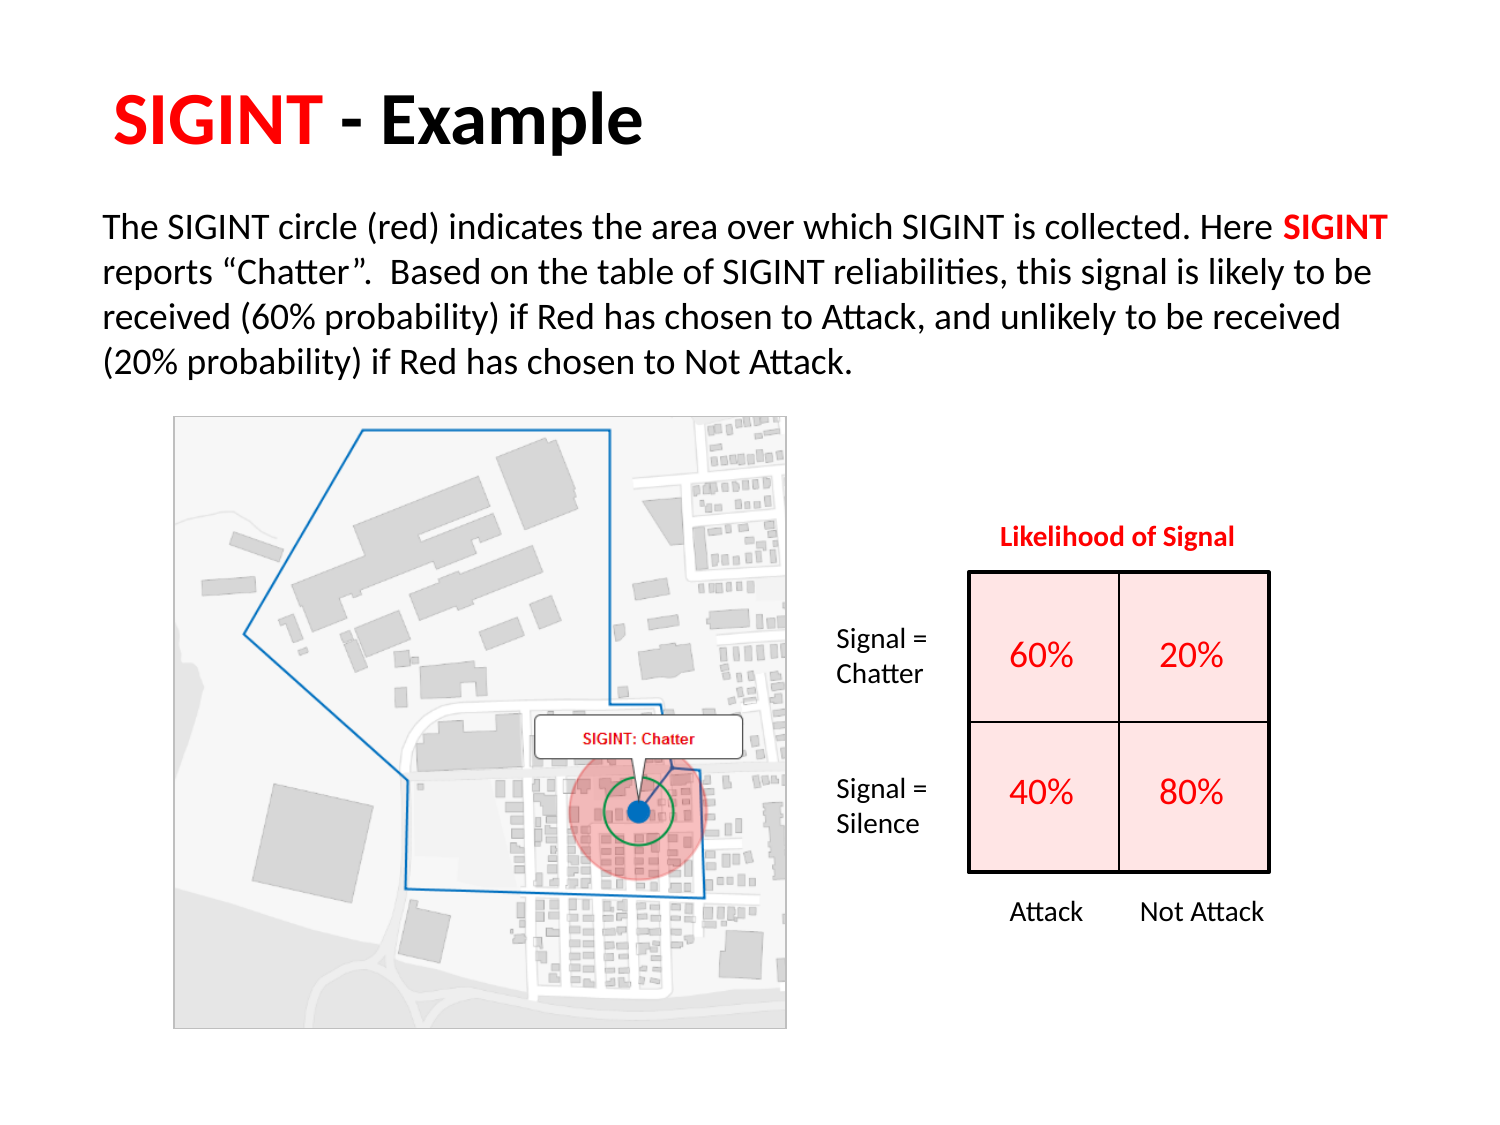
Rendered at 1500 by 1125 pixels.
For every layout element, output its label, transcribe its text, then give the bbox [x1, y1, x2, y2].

text_box [1121, 570, 1271, 720]
text_box 60% [994, 622, 1089, 683]
text_box [1117, 720, 1271, 874]
text_box Likelihood of Signal [985, 509, 1251, 560]
text_box Signal = Silence [821, 761, 943, 847]
text_box SIGINT - Example [98, 62, 660, 168]
text_box [967, 724, 1117, 874]
text_box 40% [994, 759, 1089, 820]
text_box Signal = Chatter [821, 611, 943, 697]
text_box 80% [1144, 759, 1239, 820]
text_box The SIGINT circle (red) indicates the area over which SIGINT is collected. Here SIGINT reports “Chatter”. Based on the table of SIGINT reliabilities, this signal is likely to be received (60% probability) if Red has chosen to Attack, and unlikely to be received (20% probability) if Red has chosen to Not Attack. [87, 194, 1413, 389]
picture [174, 416, 786, 1028]
text_box 20% [1144, 622, 1239, 683]
text_box Attack [994, 884, 1099, 935]
text_box Not Attack [1125, 884, 1280, 935]
text_box [967, 570, 1121, 724]
